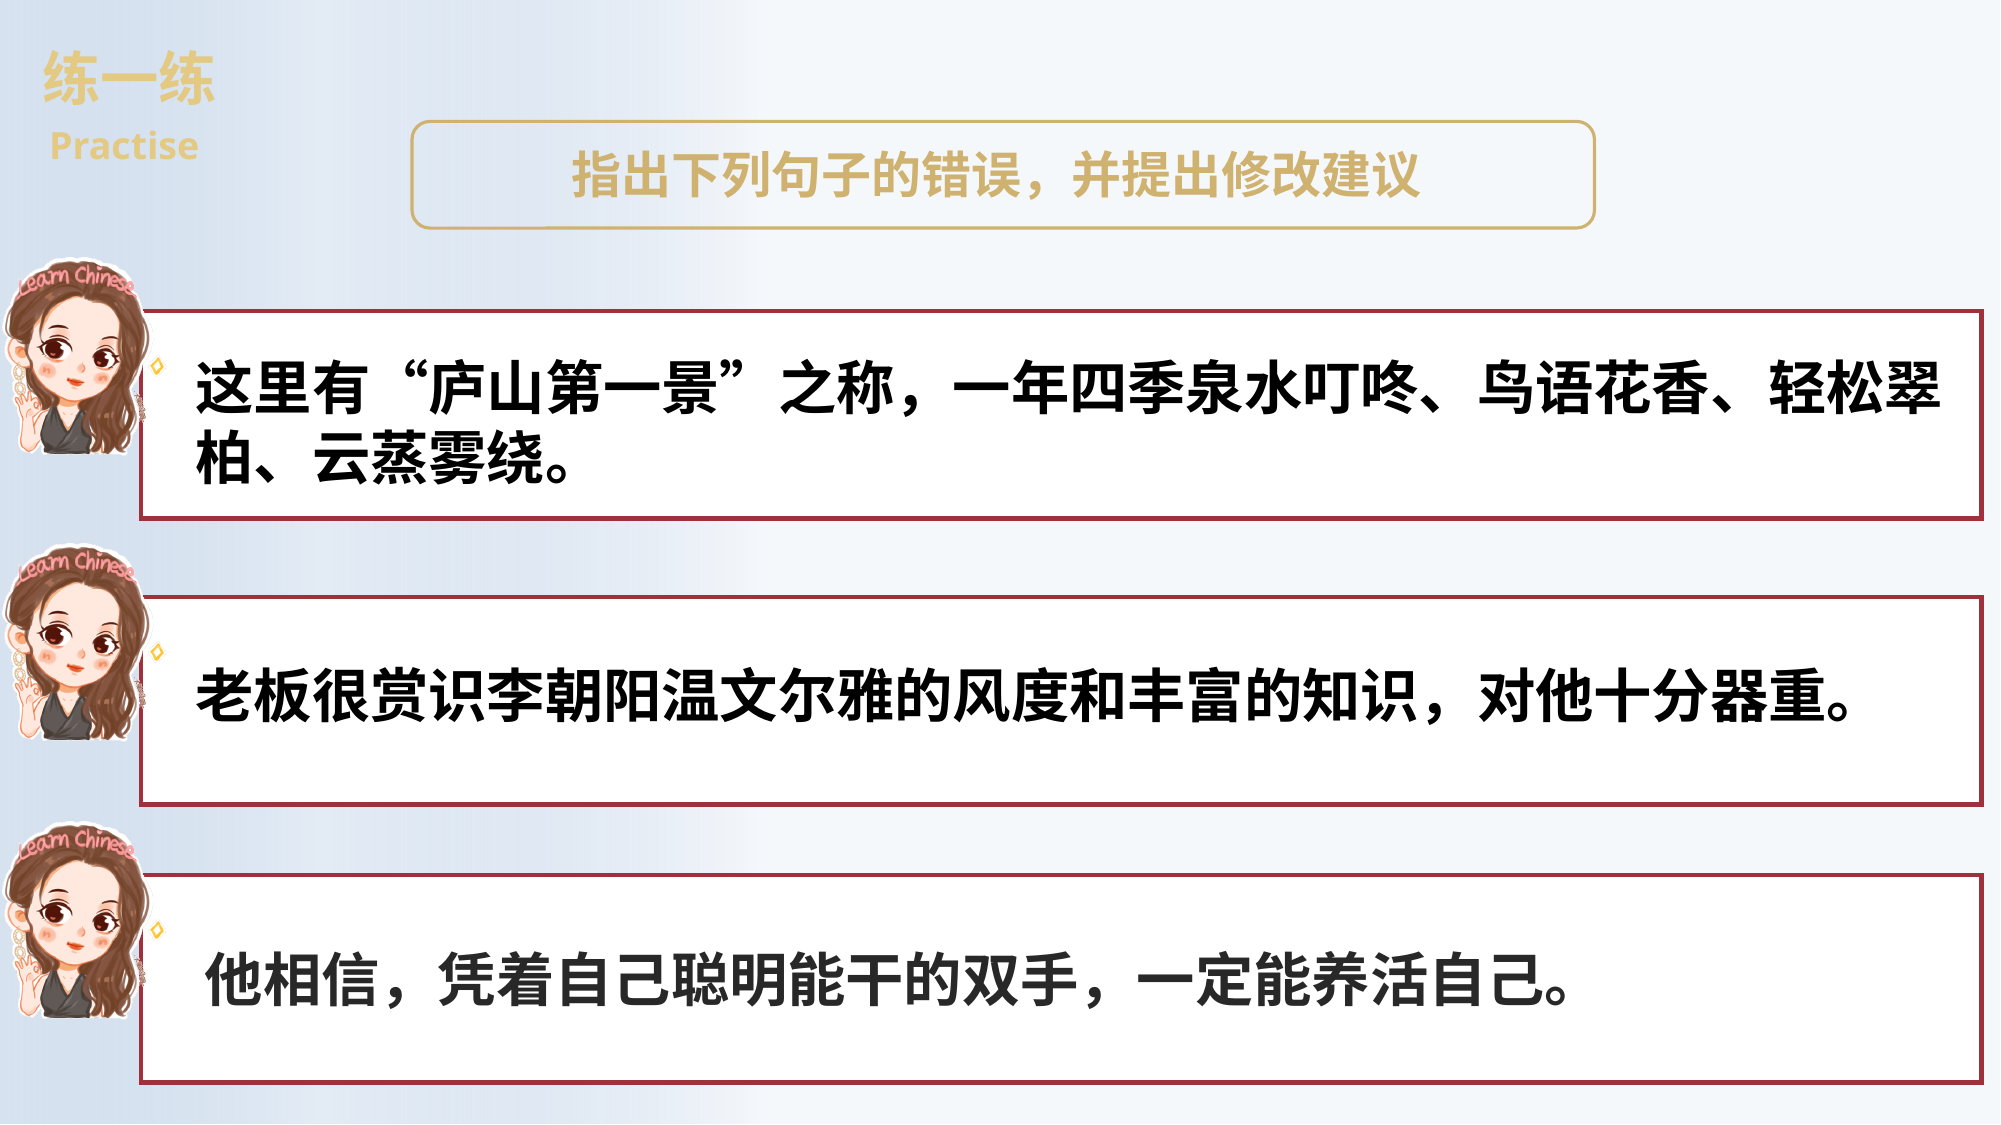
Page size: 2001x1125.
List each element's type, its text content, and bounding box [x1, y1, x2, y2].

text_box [0, 516, 1982, 794]
picture [0, 0, 2001, 1125]
text_box Practise [34, 115, 215, 175]
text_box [0, 230, 1982, 516]
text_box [397, 121, 1595, 229]
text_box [0, 794, 1982, 1083]
text_box 练一练 [27, 35, 233, 120]
